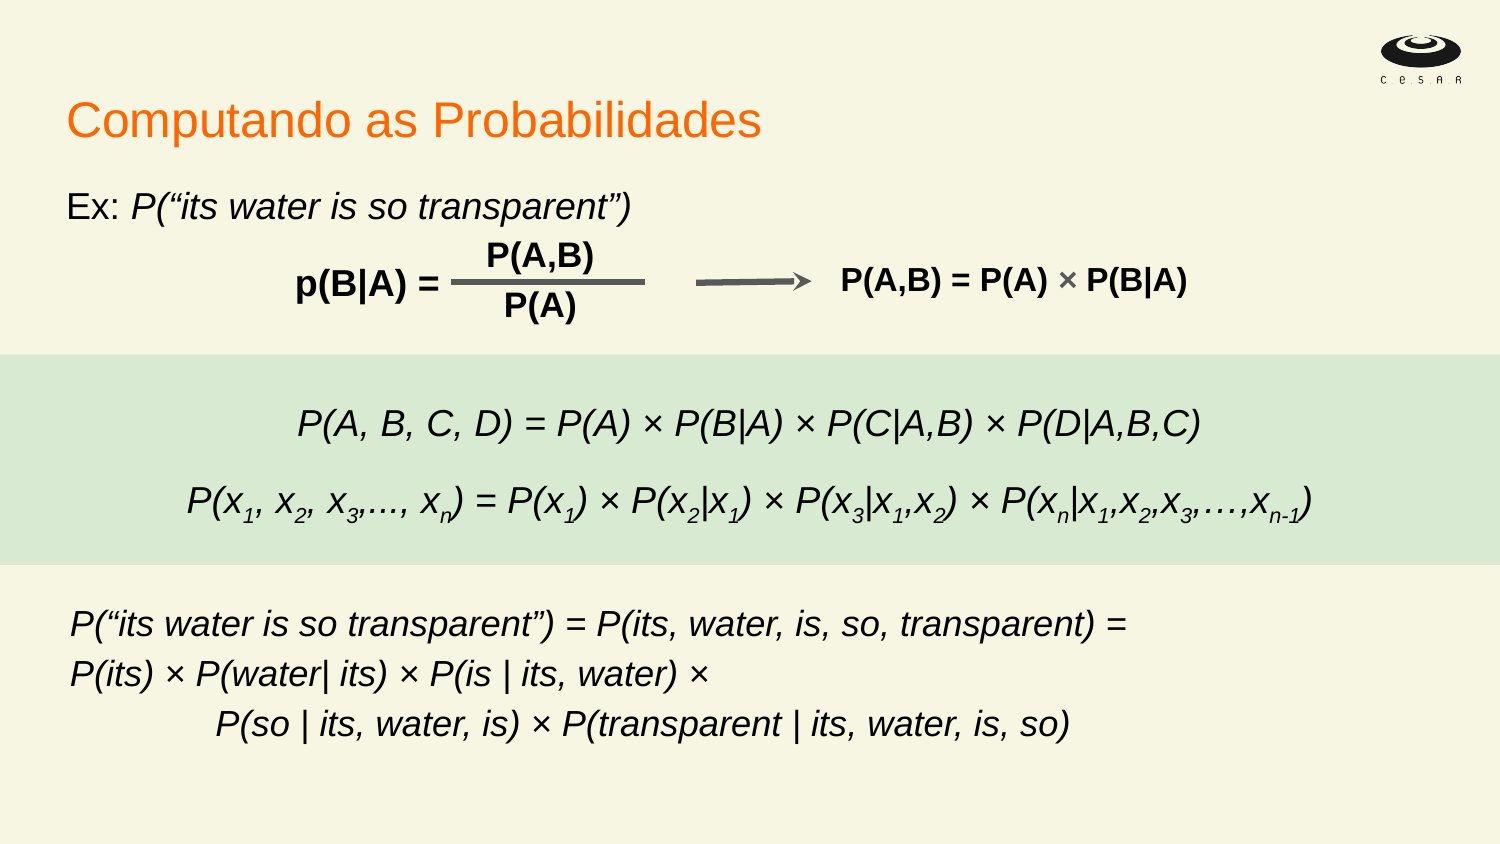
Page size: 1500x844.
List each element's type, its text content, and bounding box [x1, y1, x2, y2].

text_box P(“its water is so transparent”) = P(its, water, is, so, transparent) = P(its) × P(water| its) × P(is | its, water) × P(so | its, water, is) × P(transparent | its, water, is, so) [55, 578, 1453, 773]
text_box P(A, B, C, D) = P(A) × P(B|A) × P(C|A,B) × P(D|A,B,C) P(x1, x2, x3,..., xn) = P(x1) × P(x2|x1) × P(x3|x1,x2) × P(xn|x1,x2,x3,…,xn-1) [0, 354, 1500, 565]
text_box P(A,B) = P(A) × P(B|A) [825, 243, 1220, 314]
title Computando as Probabilidades [51, 72, 1449, 167]
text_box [279, 216, 646, 342]
text_box Ex: P(“its water is so transparent”) [51, 160, 1099, 265]
picture [1381, 35, 1461, 84]
